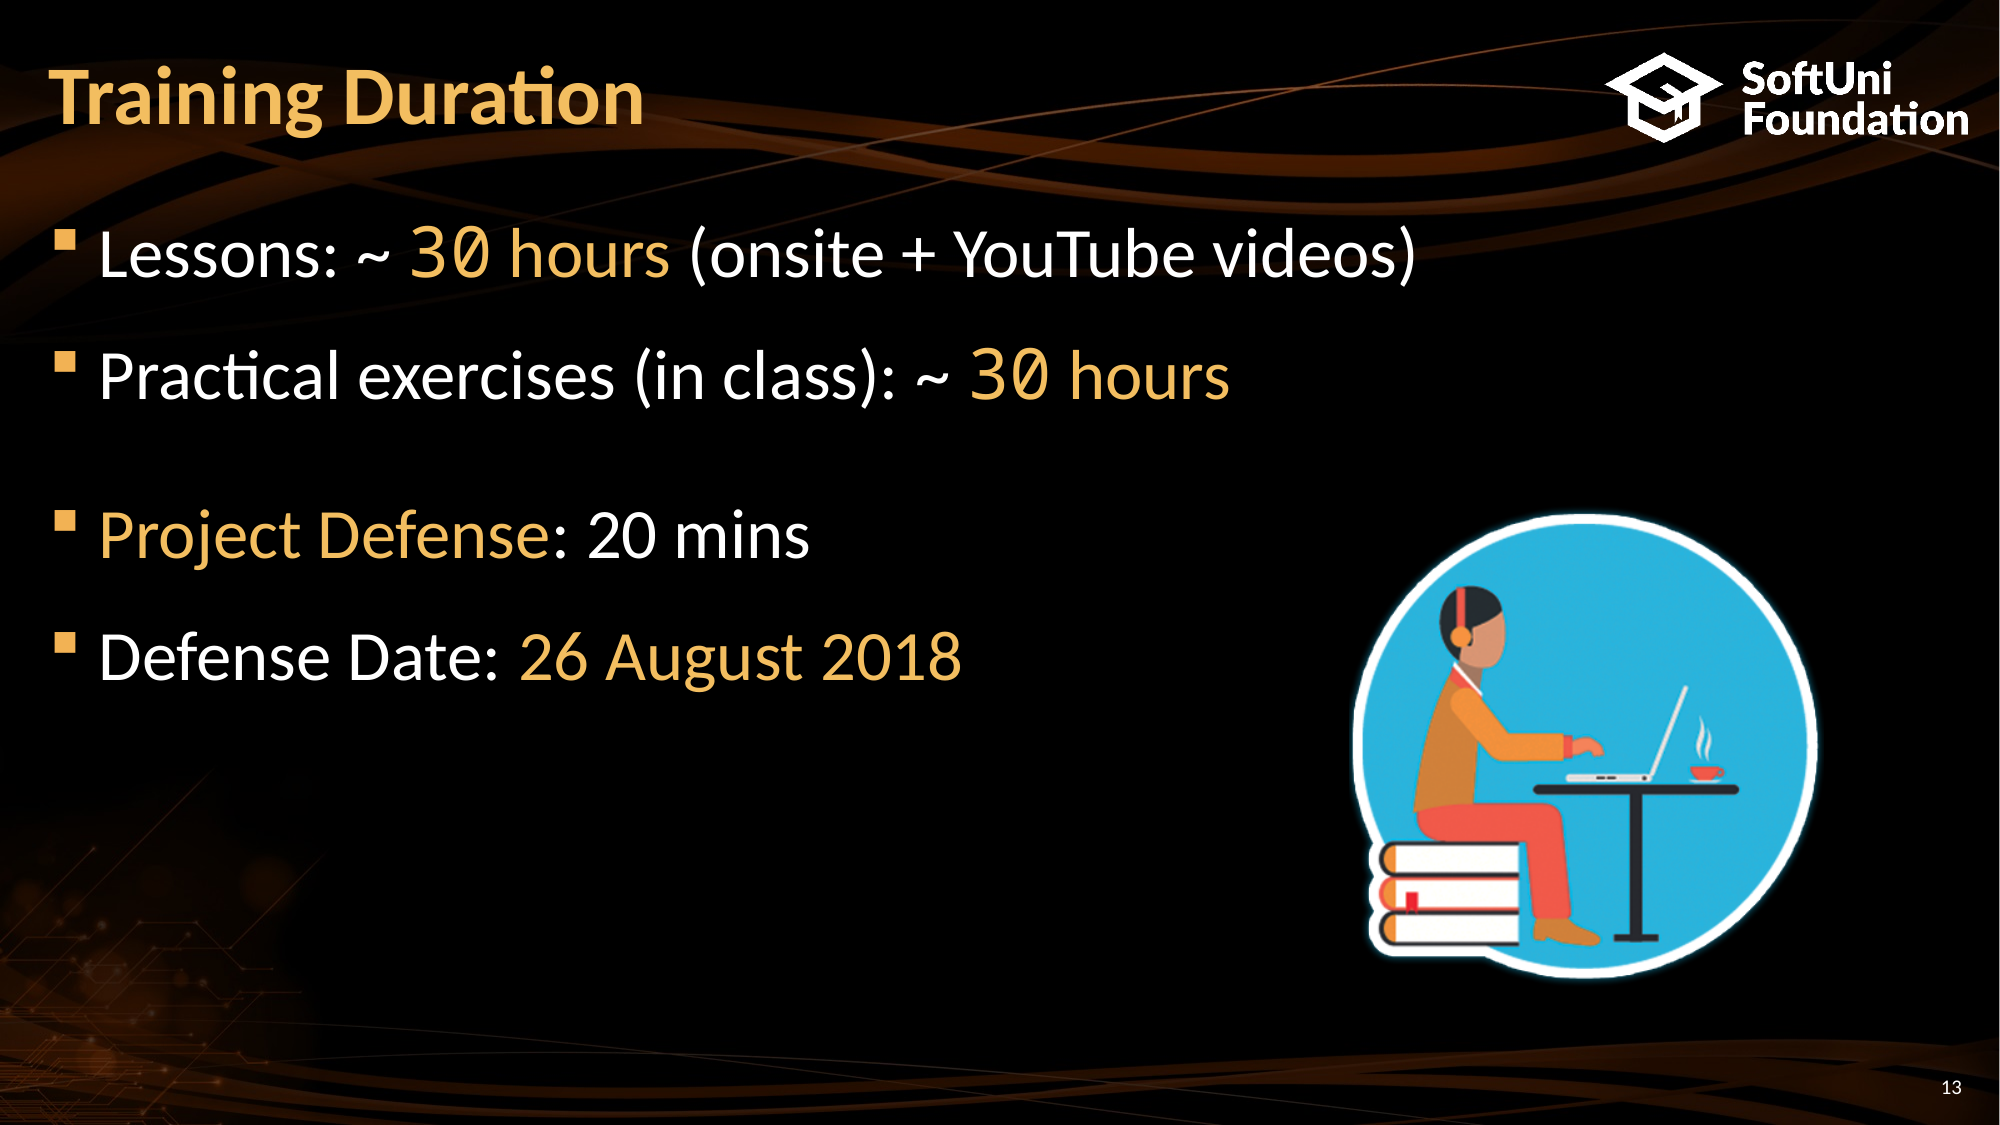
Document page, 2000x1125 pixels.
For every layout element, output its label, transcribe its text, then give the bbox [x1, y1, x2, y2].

list Lessons: ~ 30 hours (onsite + YouTube videos) Practical exercises (in class): ~ 30 hours Project Defense: 20 mins Defense Date: 26 August 2018 [31, 188, 1968, 1103]
title Training Duration [30, 6, 1602, 189]
picture [0, 0, 2000, 1125]
